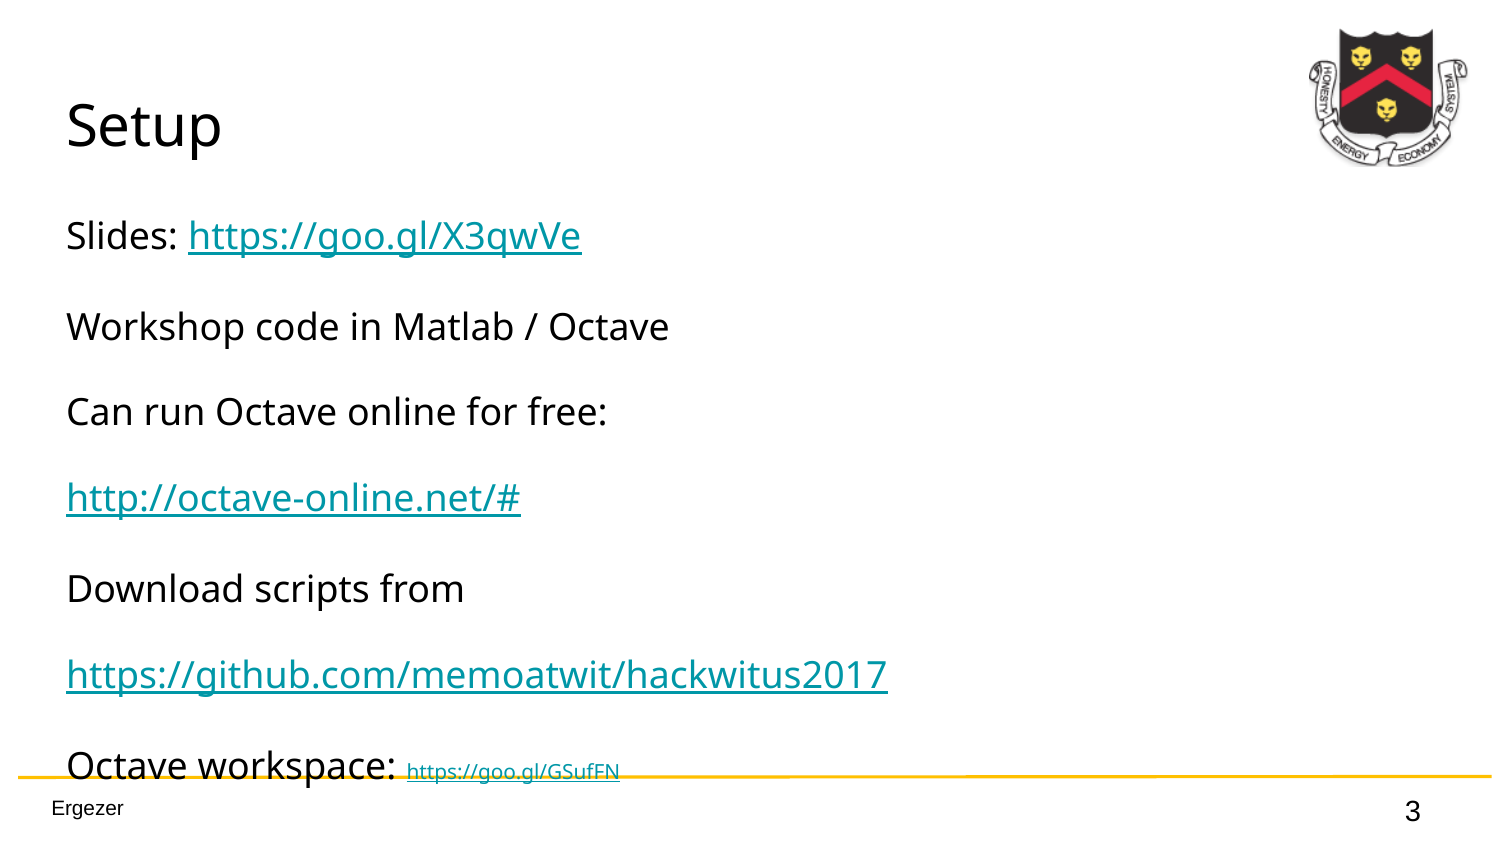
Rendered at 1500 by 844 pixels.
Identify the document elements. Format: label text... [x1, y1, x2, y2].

slide_number ‹#› [1389, 777, 1480, 842]
title Setup [51, 72, 1449, 167]
list Slides: https://goo.gl/X3qwVe Workshop code in Matlab / Octave Can run Octave online for free: http://octave-online.net/# Download scripts from https://github.com/memoatwit/hackwitus2017 Octave workspace: https://goo.gl/GSufFN [51, 189, 1449, 750]
picture [1309, 28, 1470, 167]
